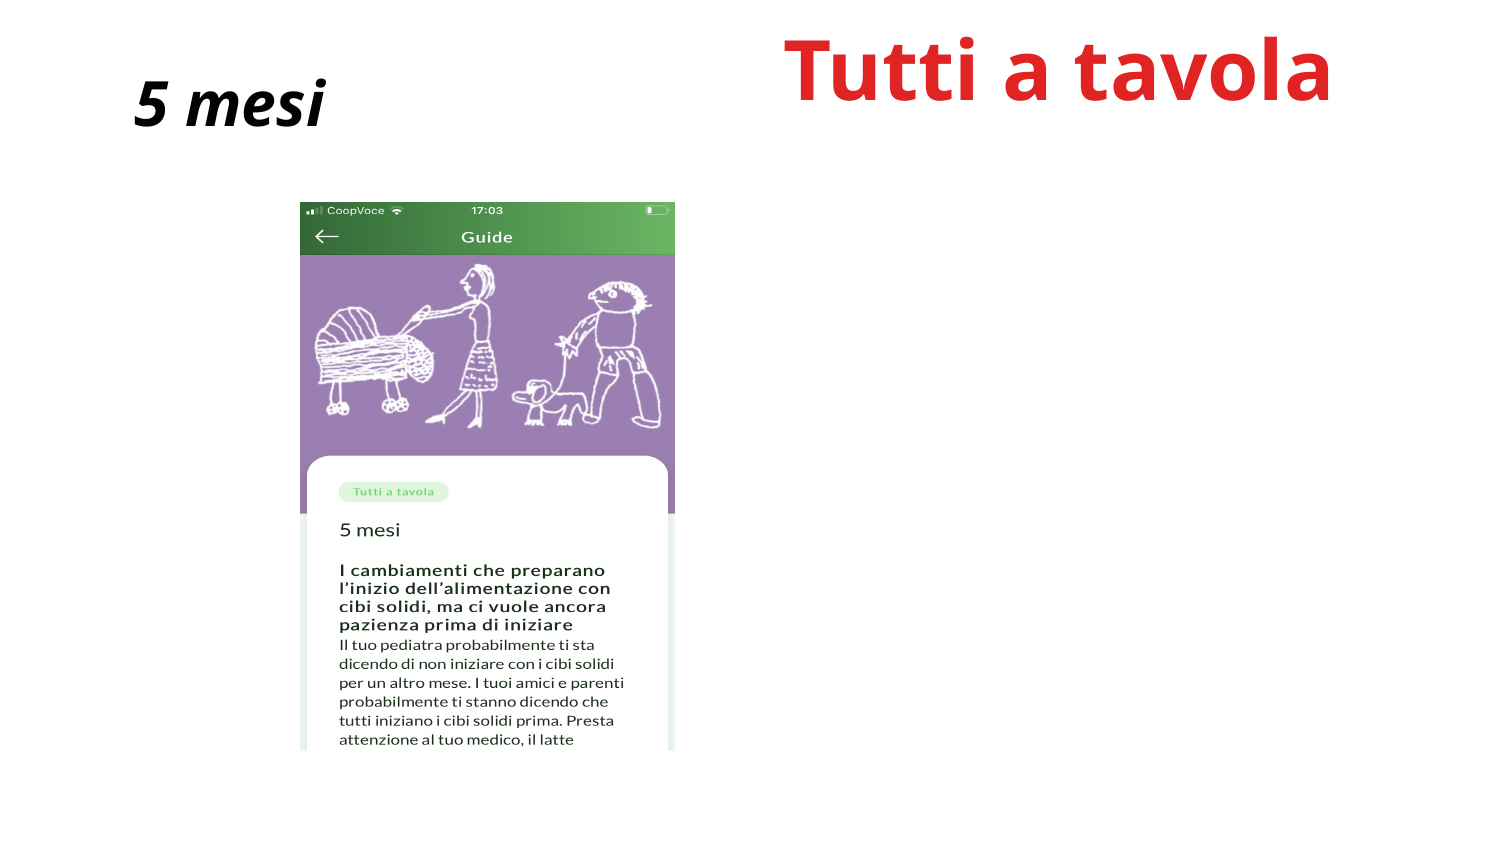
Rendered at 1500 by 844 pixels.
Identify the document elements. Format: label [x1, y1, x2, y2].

picture [299, 202, 675, 751]
